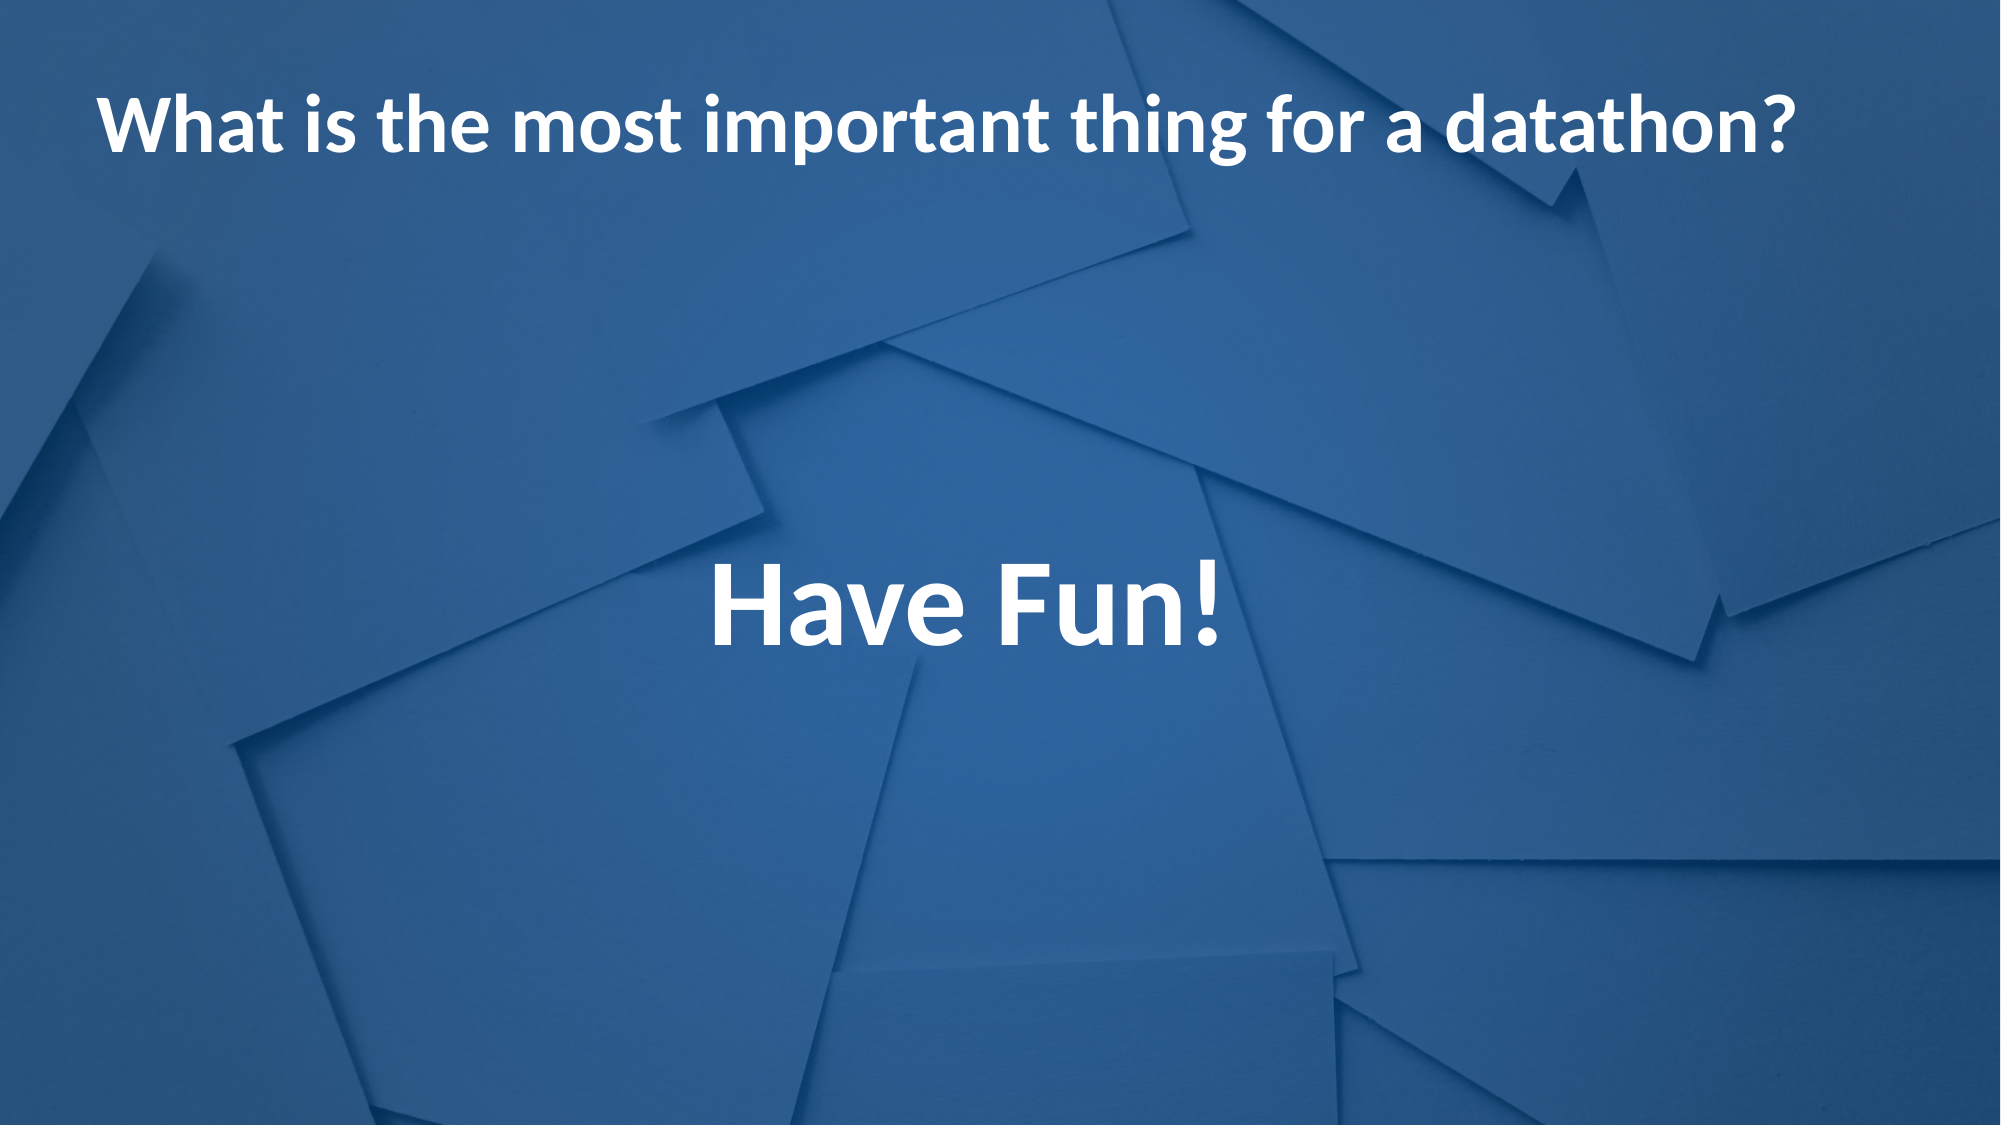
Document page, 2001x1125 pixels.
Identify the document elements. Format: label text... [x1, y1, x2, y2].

text_box What is the most important thing for a datathon? [81, 62, 1816, 177]
text_box Have Fun! [693, 513, 1399, 678]
picture [0, 0, 2001, 1125]
